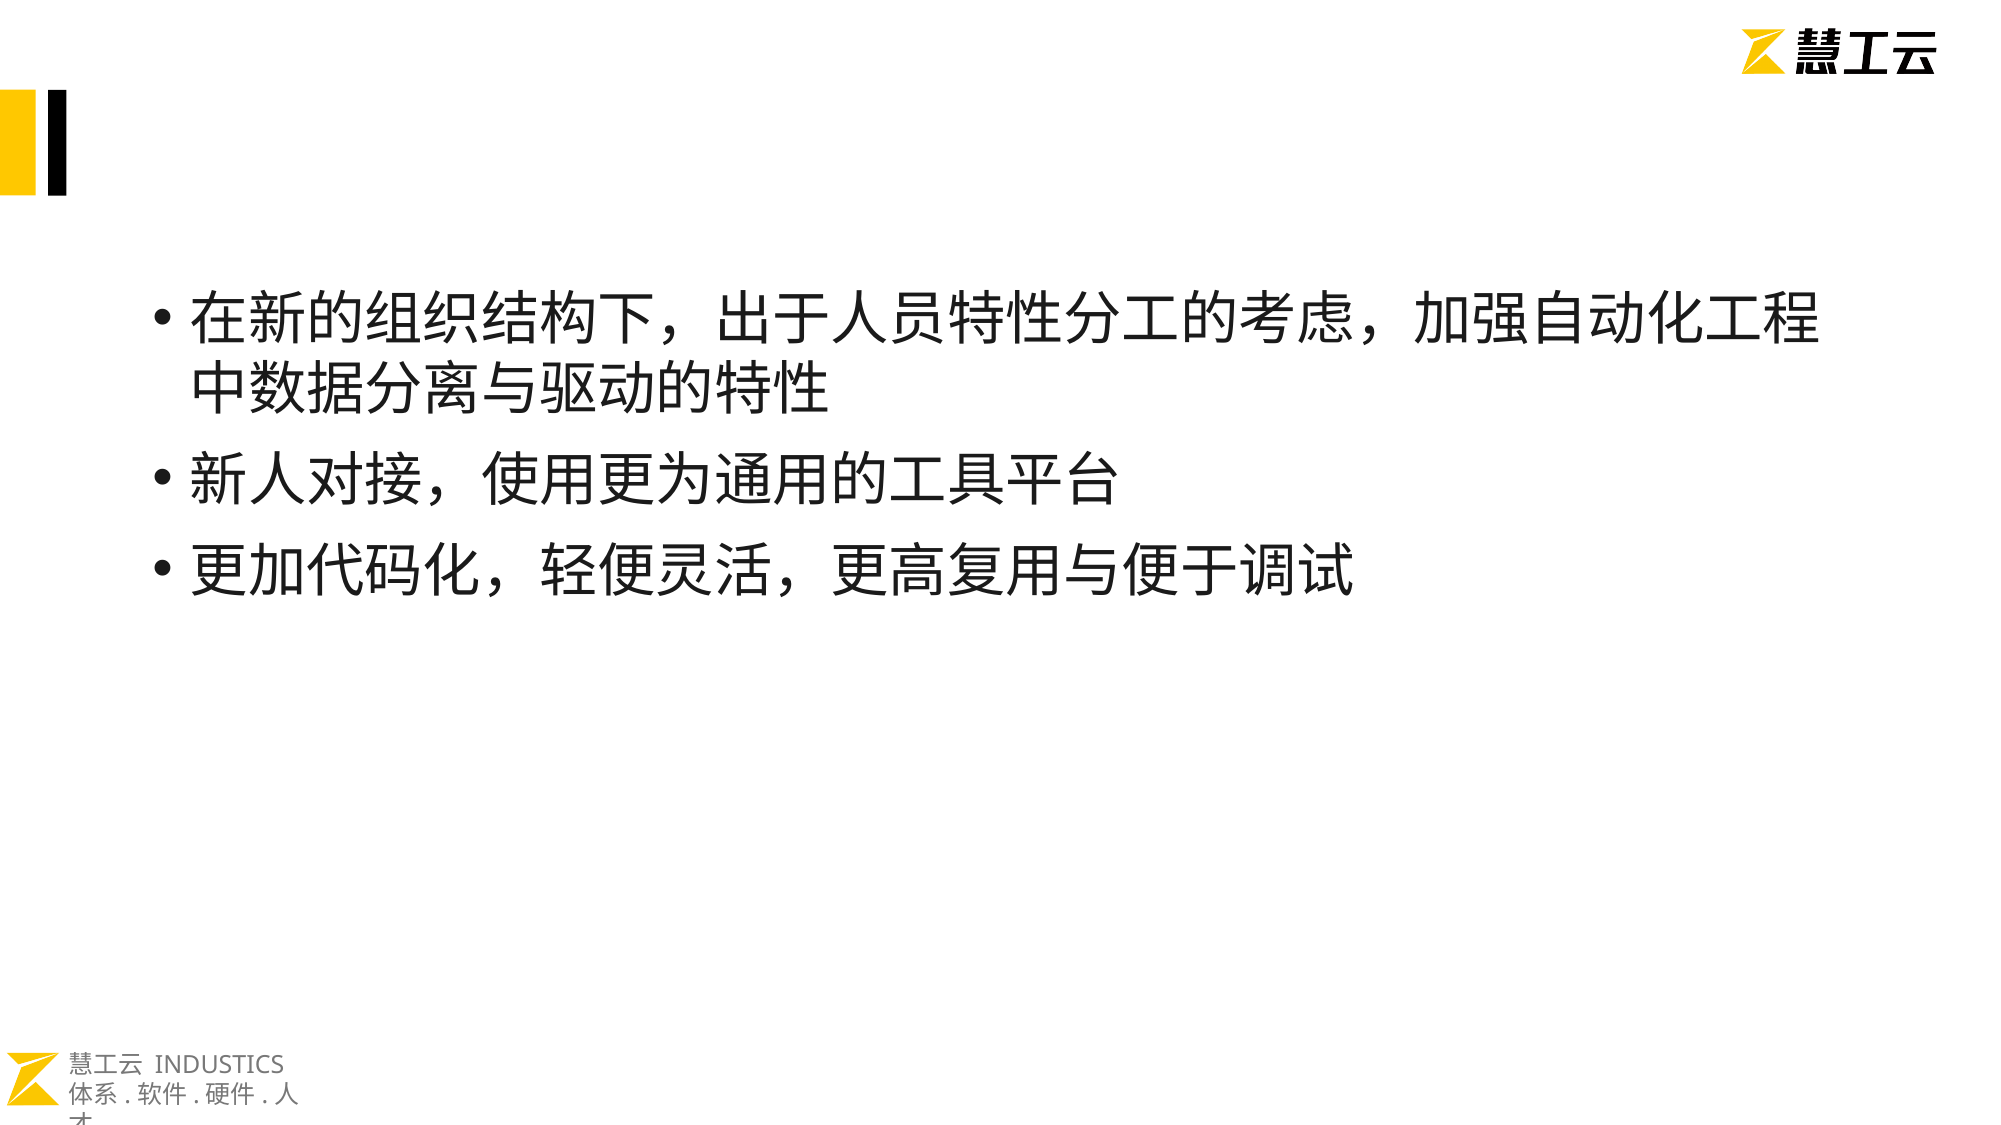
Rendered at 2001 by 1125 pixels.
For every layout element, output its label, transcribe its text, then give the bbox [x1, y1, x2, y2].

list 在新的组织结构下，出于人员特性分工的考虑，加强自动化工程中数据分离与驱动的特性 新人对接，使用更为通用的工具平台 更加代码化，轻便灵活，更高复用与便于调试 [137, 273, 1863, 988]
picture [1718, 11, 1956, 96]
picture [0, 1037, 73, 1108]
